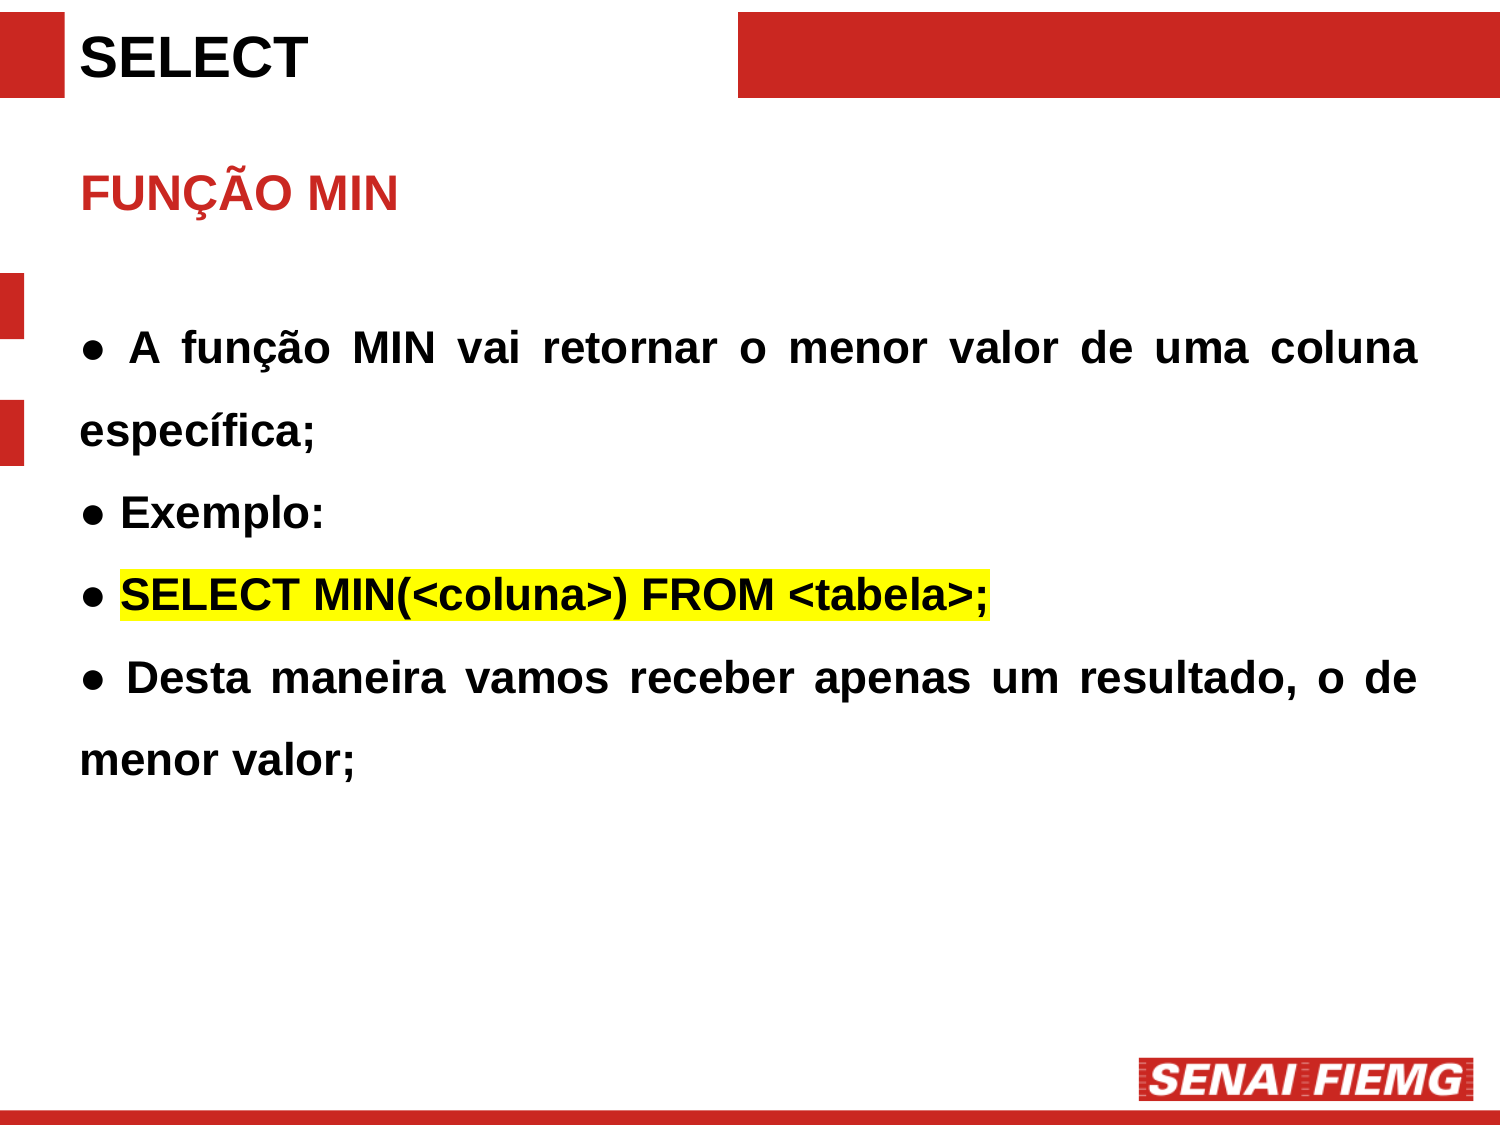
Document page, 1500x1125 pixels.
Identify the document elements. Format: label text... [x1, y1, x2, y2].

text_box [0, 273, 25, 340]
text_box [0, 399, 25, 466]
text_box SELECT [65, 12, 738, 98]
text_box [0, 1110, 1126, 1125]
text_box ● A função MIN vai retornar o menor valor de uma coluna específica; ● Exemplo: ● SELECT MIN(<coluna>) FROM <tabela>; ● Desta maneira vamos receber apenas um resultado, o de menor valor; [64, 282, 1435, 962]
picture [1131, 1047, 1500, 1125]
text_box [738, 12, 1500, 98]
text_box FUNÇÃO MIN [65, 152, 1436, 229]
text_box [0, 12, 65, 98]
